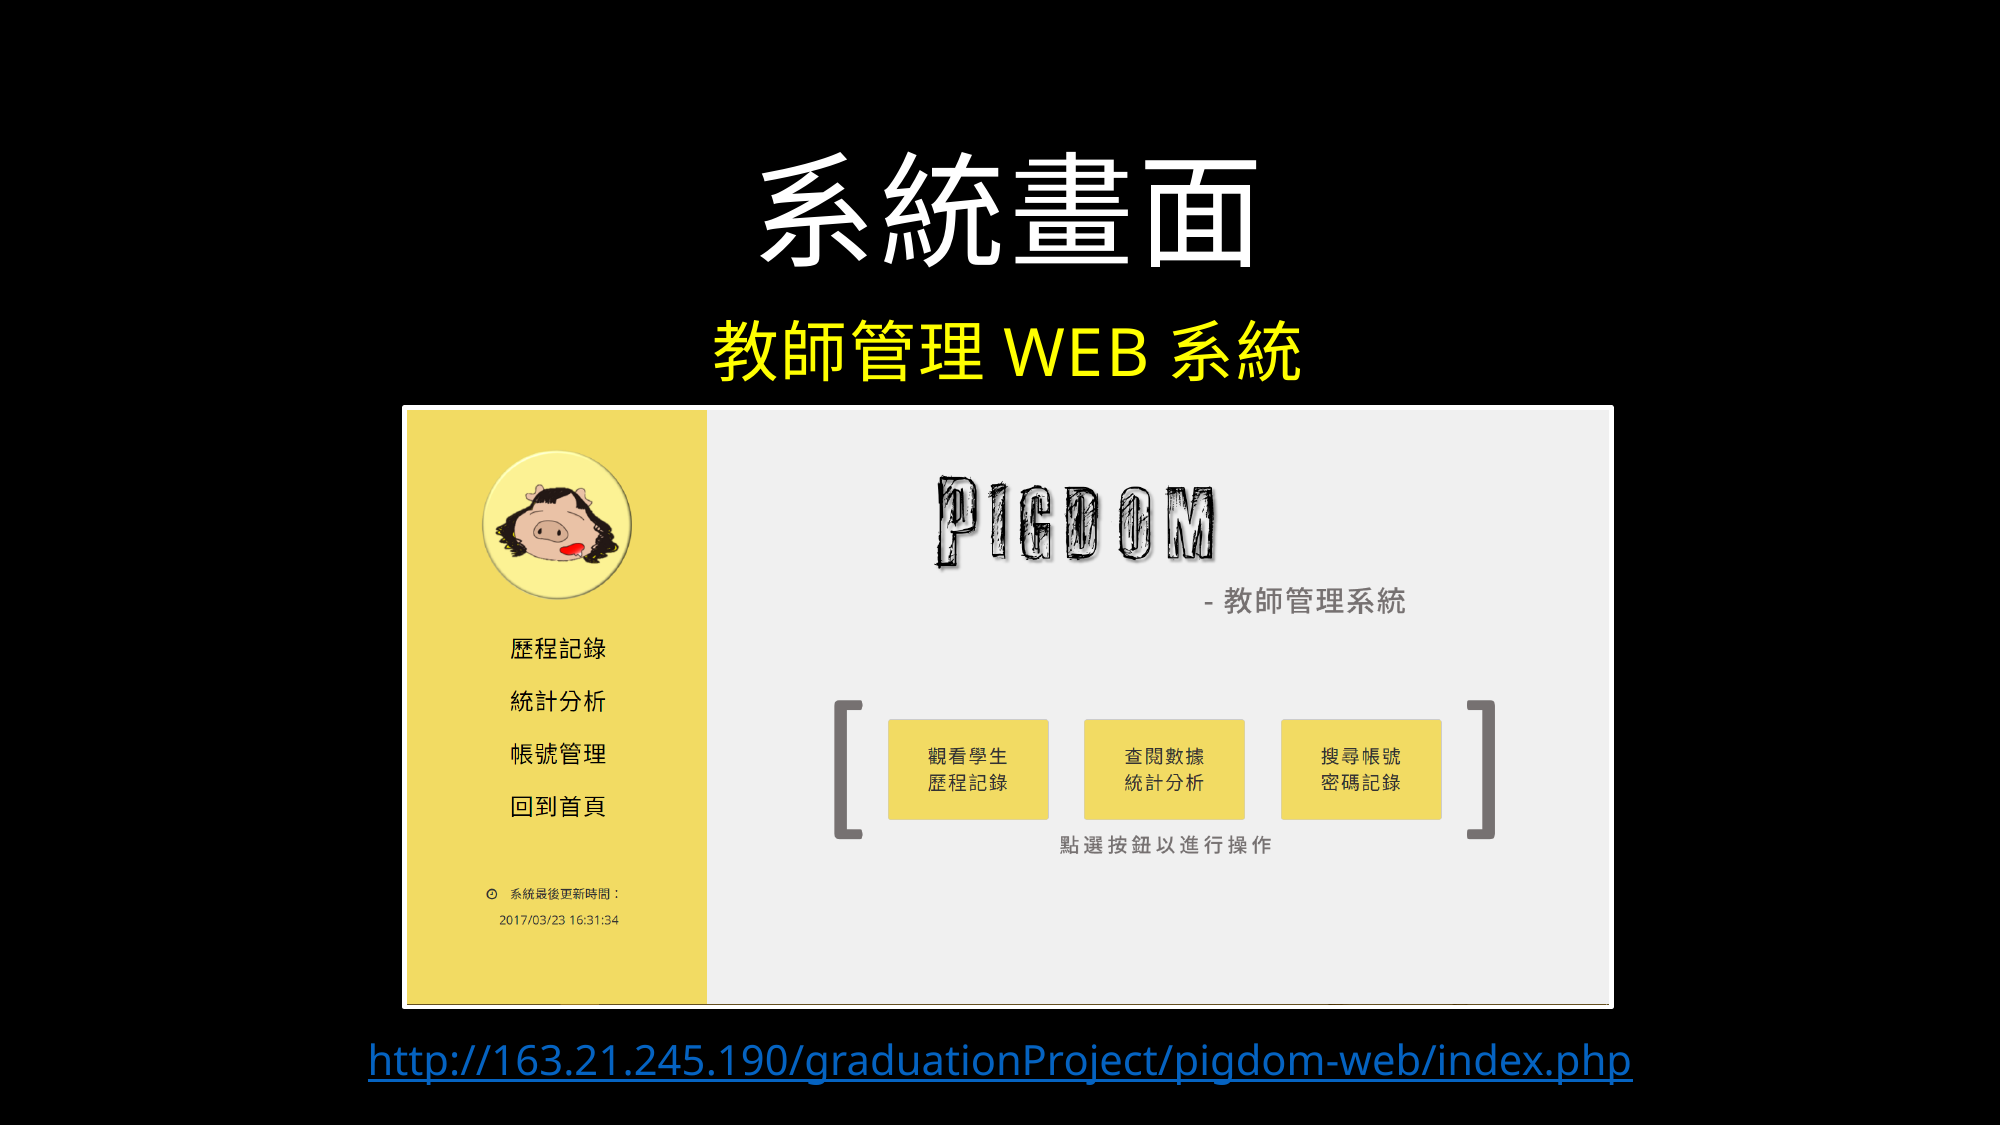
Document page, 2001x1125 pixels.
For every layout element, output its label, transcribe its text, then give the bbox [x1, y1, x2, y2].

text_box http://163.21.245.190/graduationProject/pigdom-web/index.php [352, 1026, 1663, 1098]
text_box 系統畫面 [736, 125, 1279, 290]
text_box 教師管理WEB系統 [697, 302, 1319, 398]
picture [406, 409, 1609, 1005]
